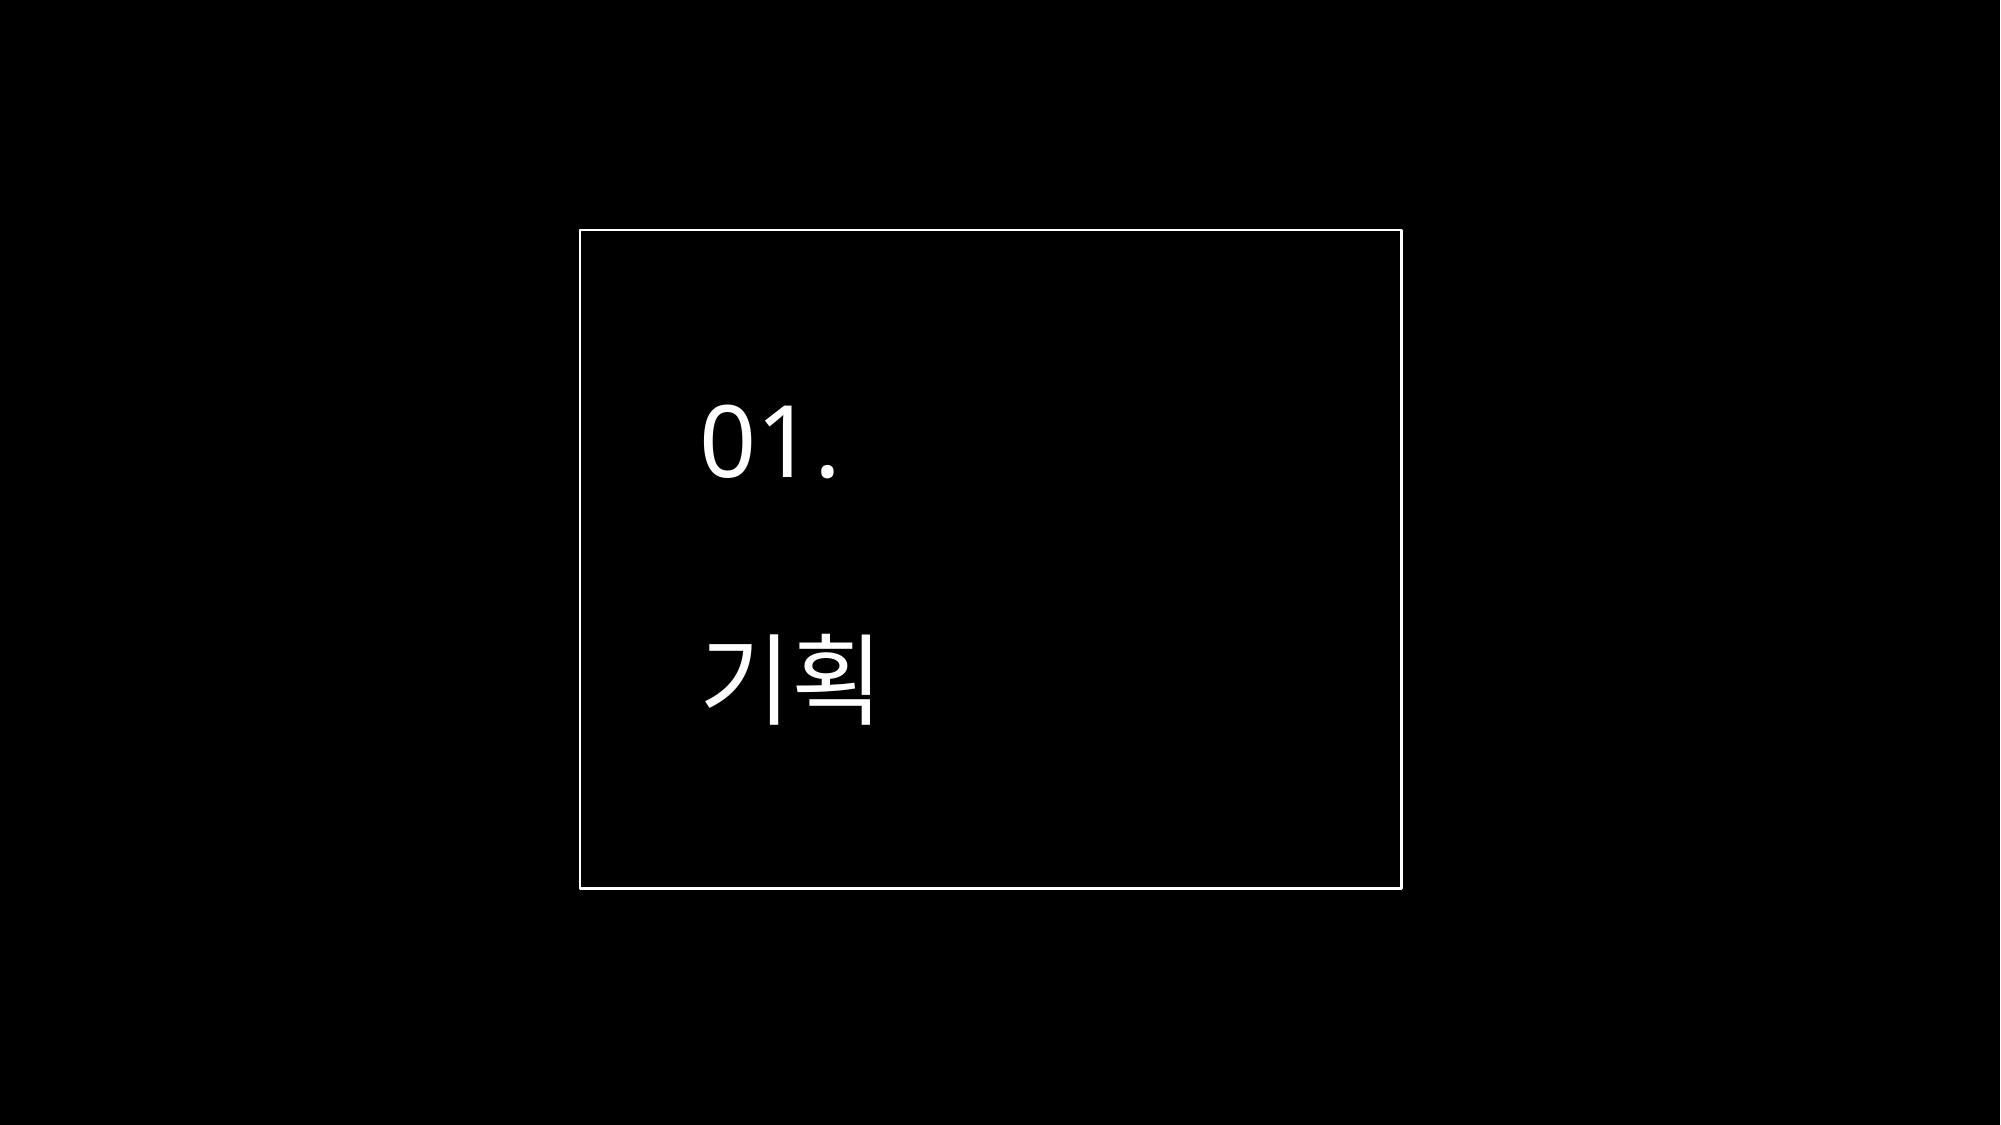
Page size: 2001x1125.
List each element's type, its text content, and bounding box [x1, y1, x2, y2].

text_box [579, 229, 1403, 890]
text_box 01. 기획 [684, 369, 1097, 745]
